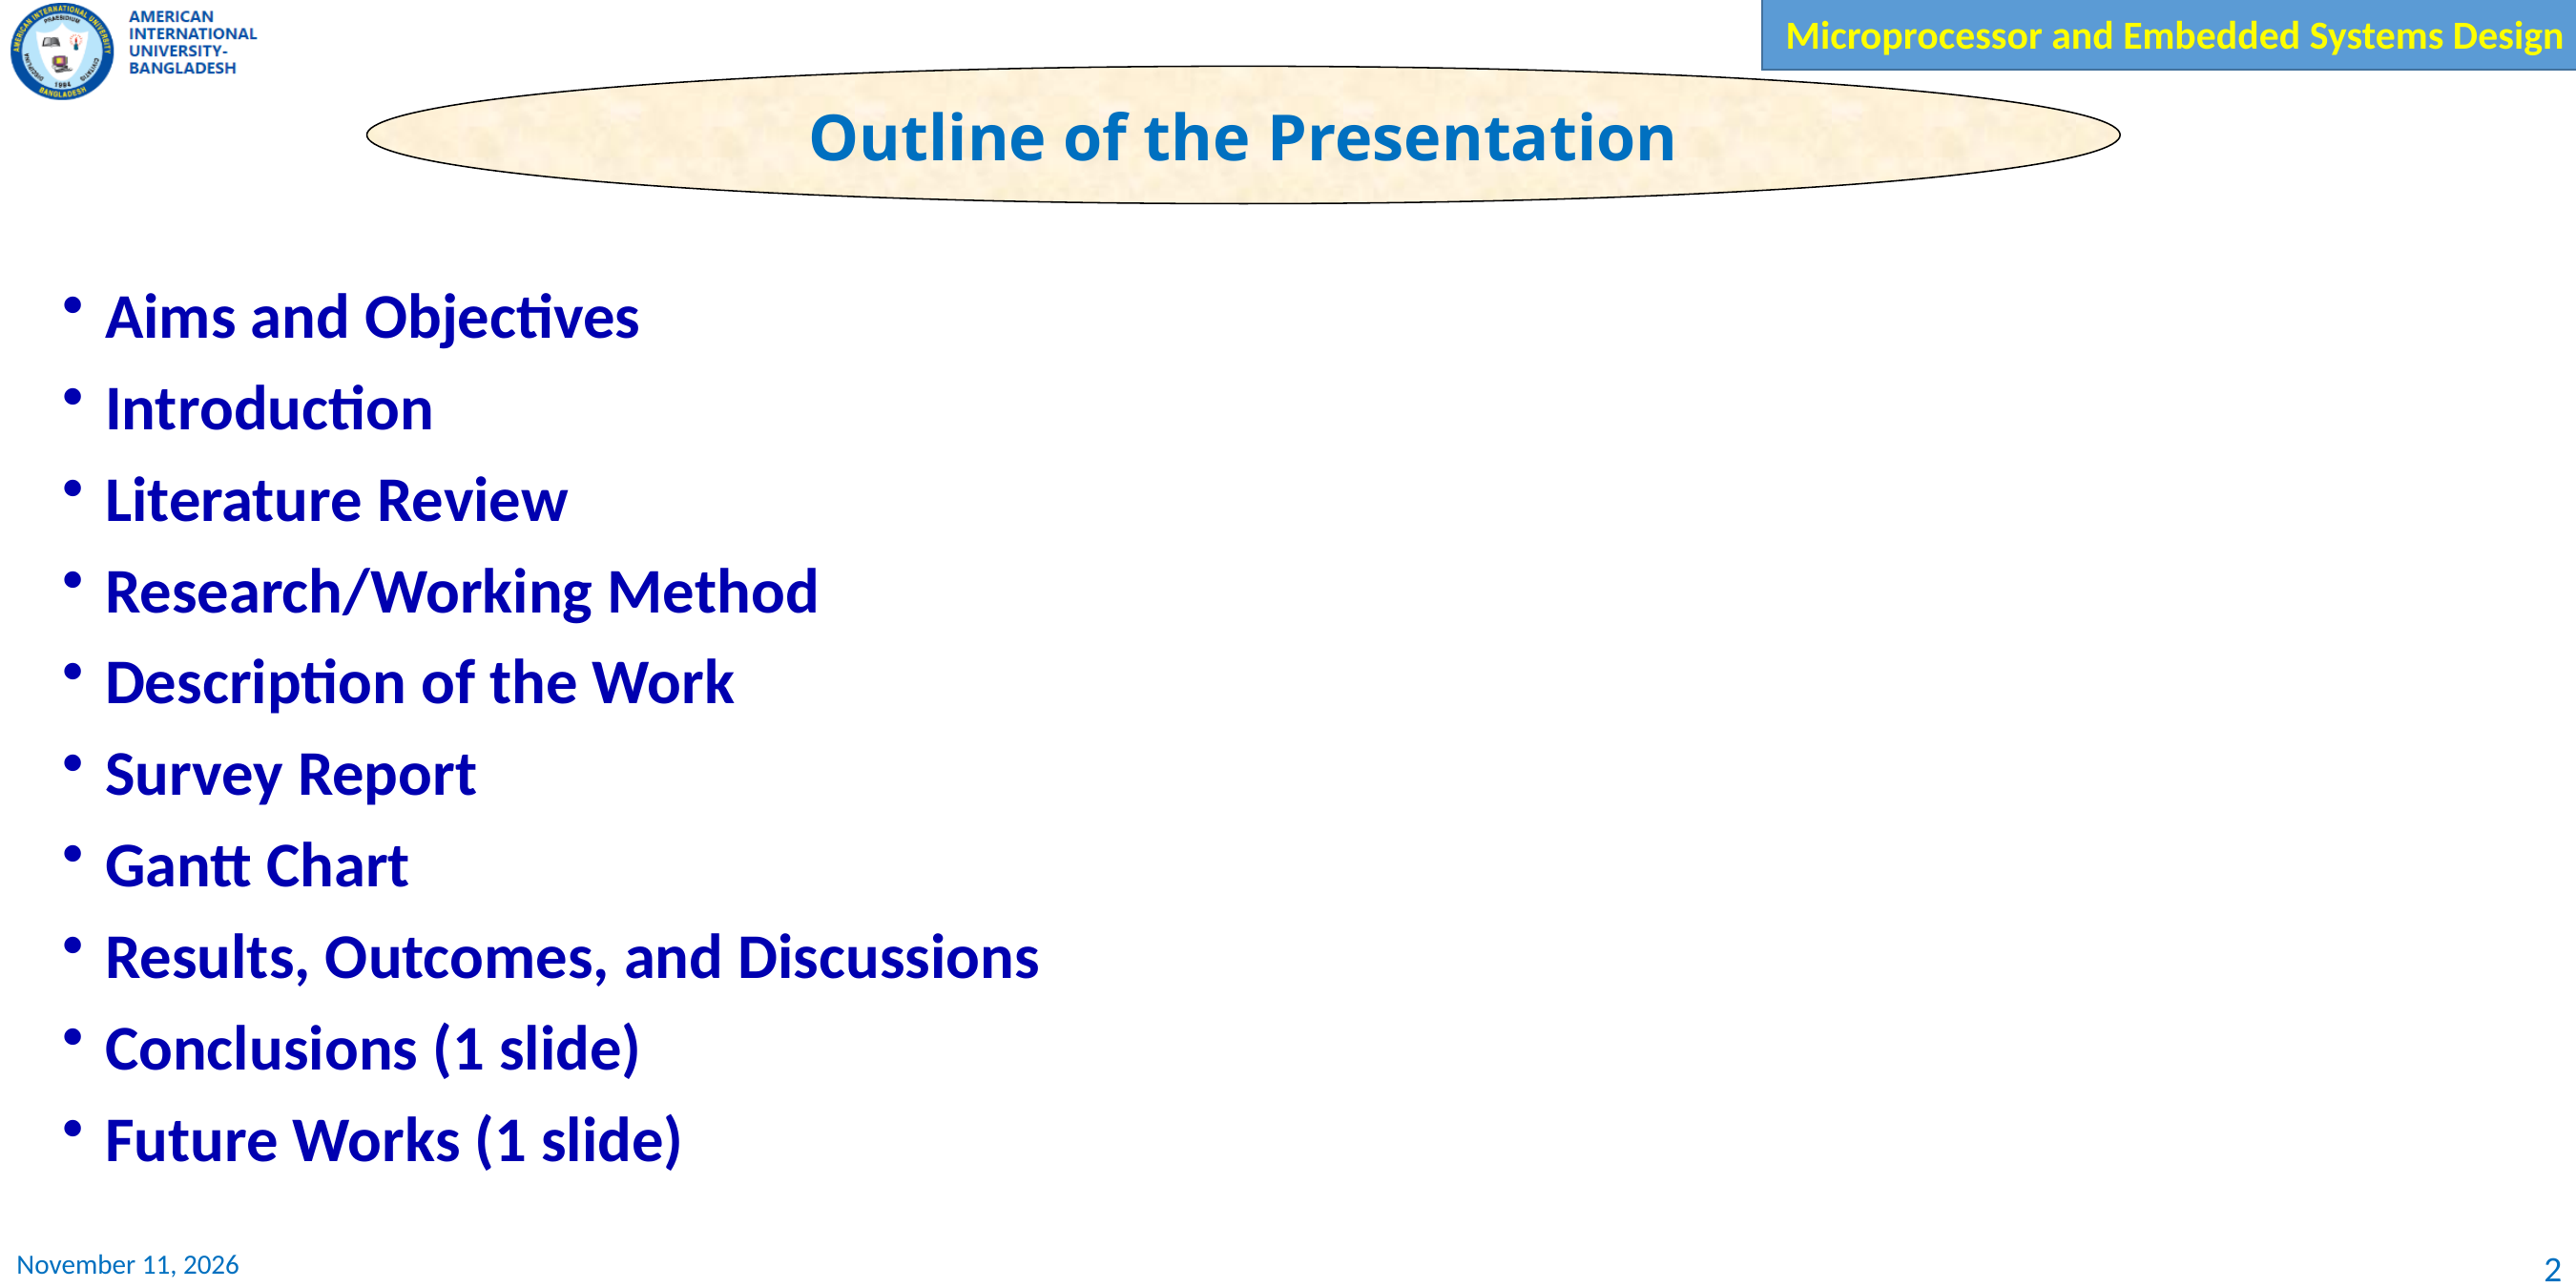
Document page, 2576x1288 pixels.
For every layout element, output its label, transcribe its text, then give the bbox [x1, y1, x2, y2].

list Aims and Objectives Introduction Literature Review Research/Working Method Description of the Work Survey Report Gantt Chart Results, Outcomes, and Discussions Conclusions (1 slide) Future Works (1 slide) [48, 252, 2542, 1215]
text_box Outline of the Presentation [366, 66, 2121, 204]
picture [0, 3, 265, 104]
slide_number 2 [2369, 1239, 2576, 1285]
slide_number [2, 1239, 440, 1288]
